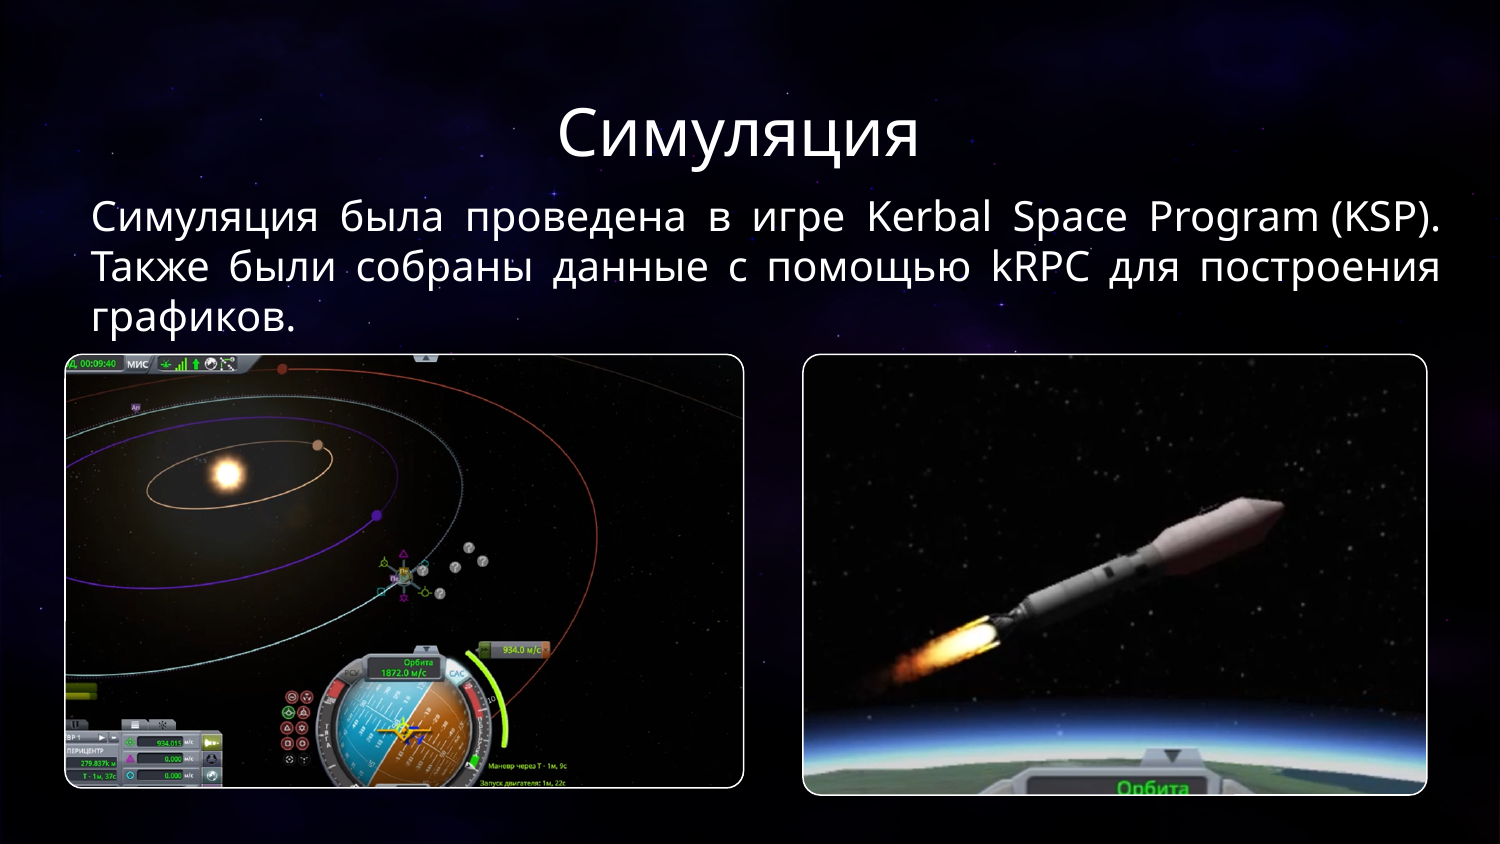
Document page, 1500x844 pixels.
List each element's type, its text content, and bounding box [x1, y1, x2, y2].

text_box Симуляция была проведена в игре Kerbal Space Program (KSP). Также были собраны данные с помощью kRPC для построения графиков. [75, 181, 1457, 347]
picture [0, 0, 1500, 844]
title Симуляция [429, 75, 1050, 170]
